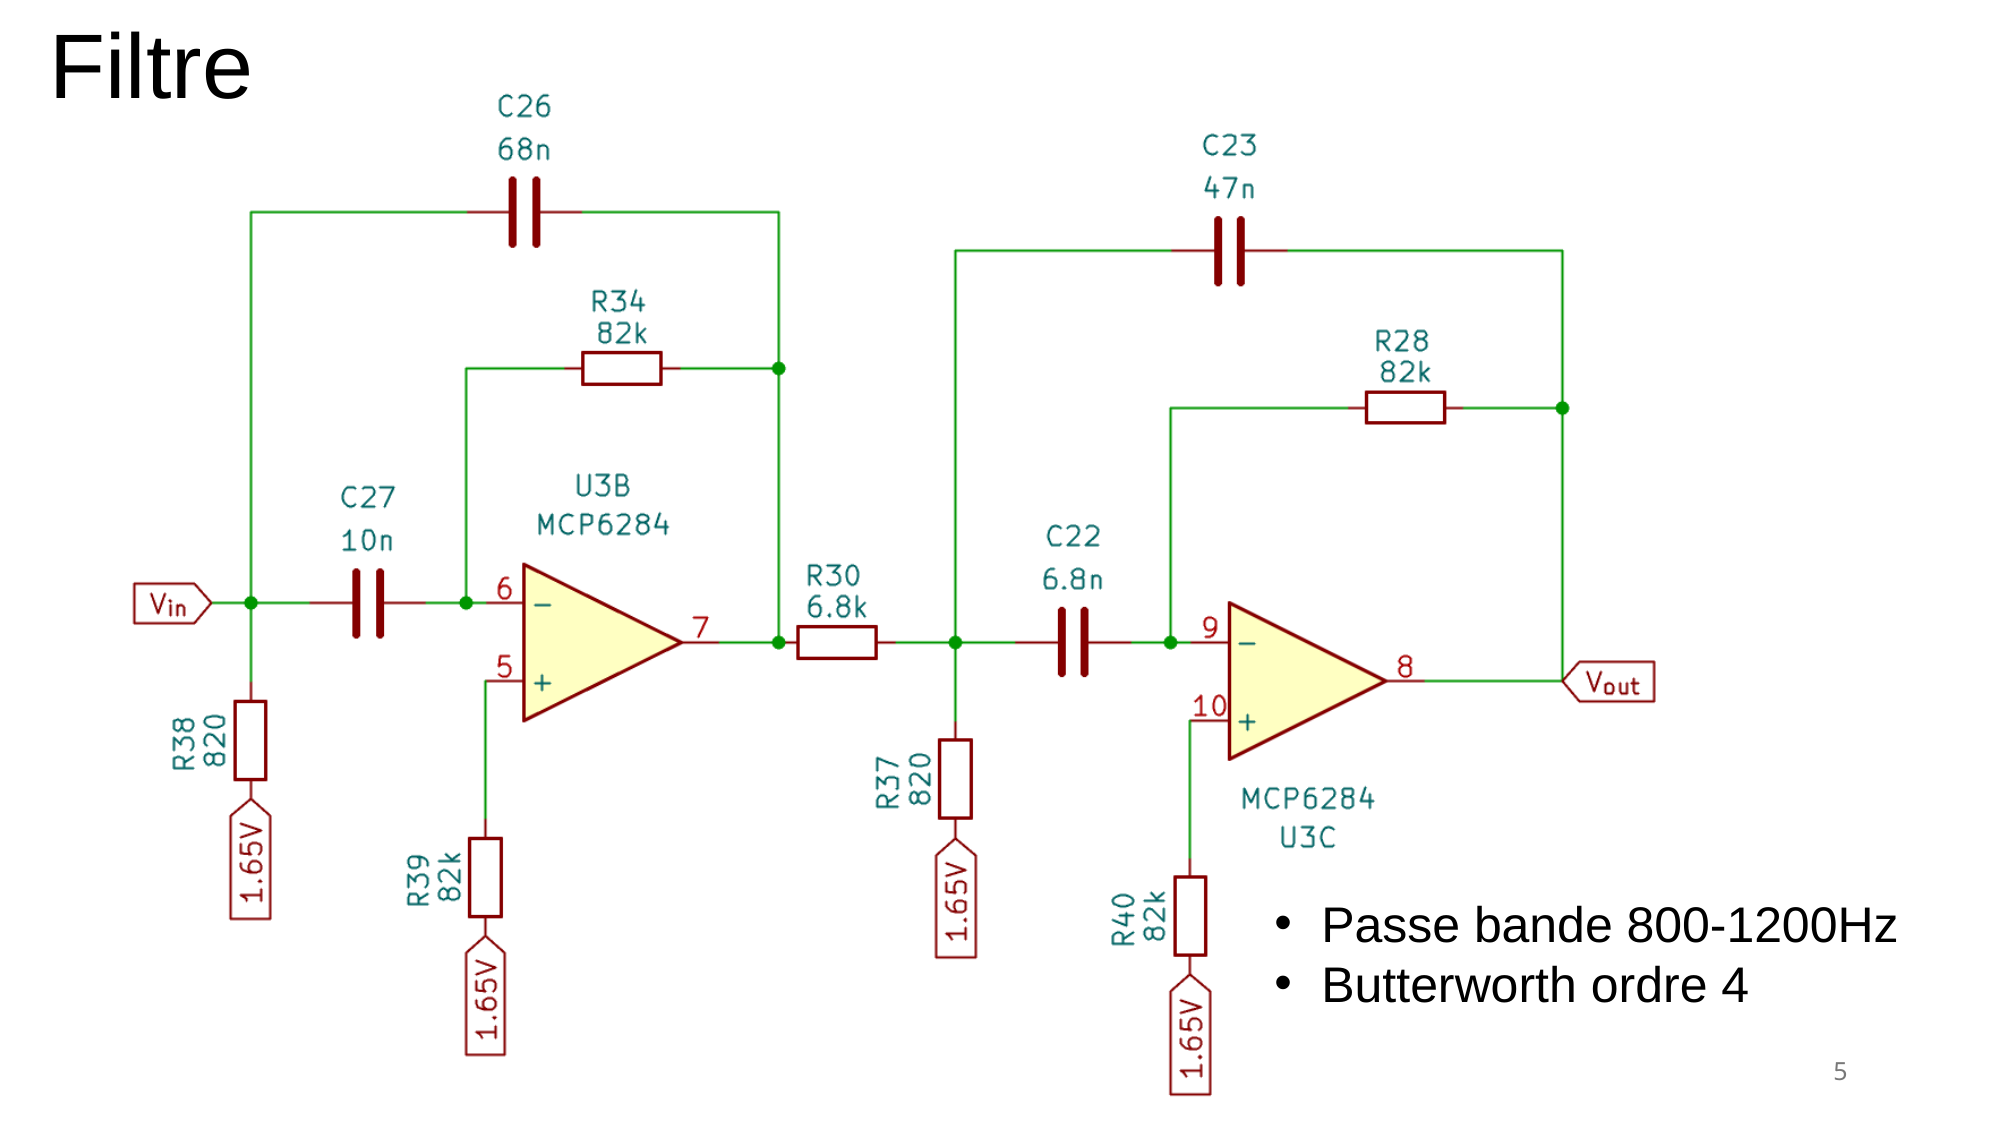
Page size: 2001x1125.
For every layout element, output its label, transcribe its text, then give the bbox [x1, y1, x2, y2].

title Filtre [34, 9, 276, 129]
slide_number 5 [1666, 1042, 1863, 1103]
picture [117, 77, 1666, 1104]
text_box Passe bande 800-1200Hz Butterworth ordre 4 [1666, 884, 2000, 1020]
